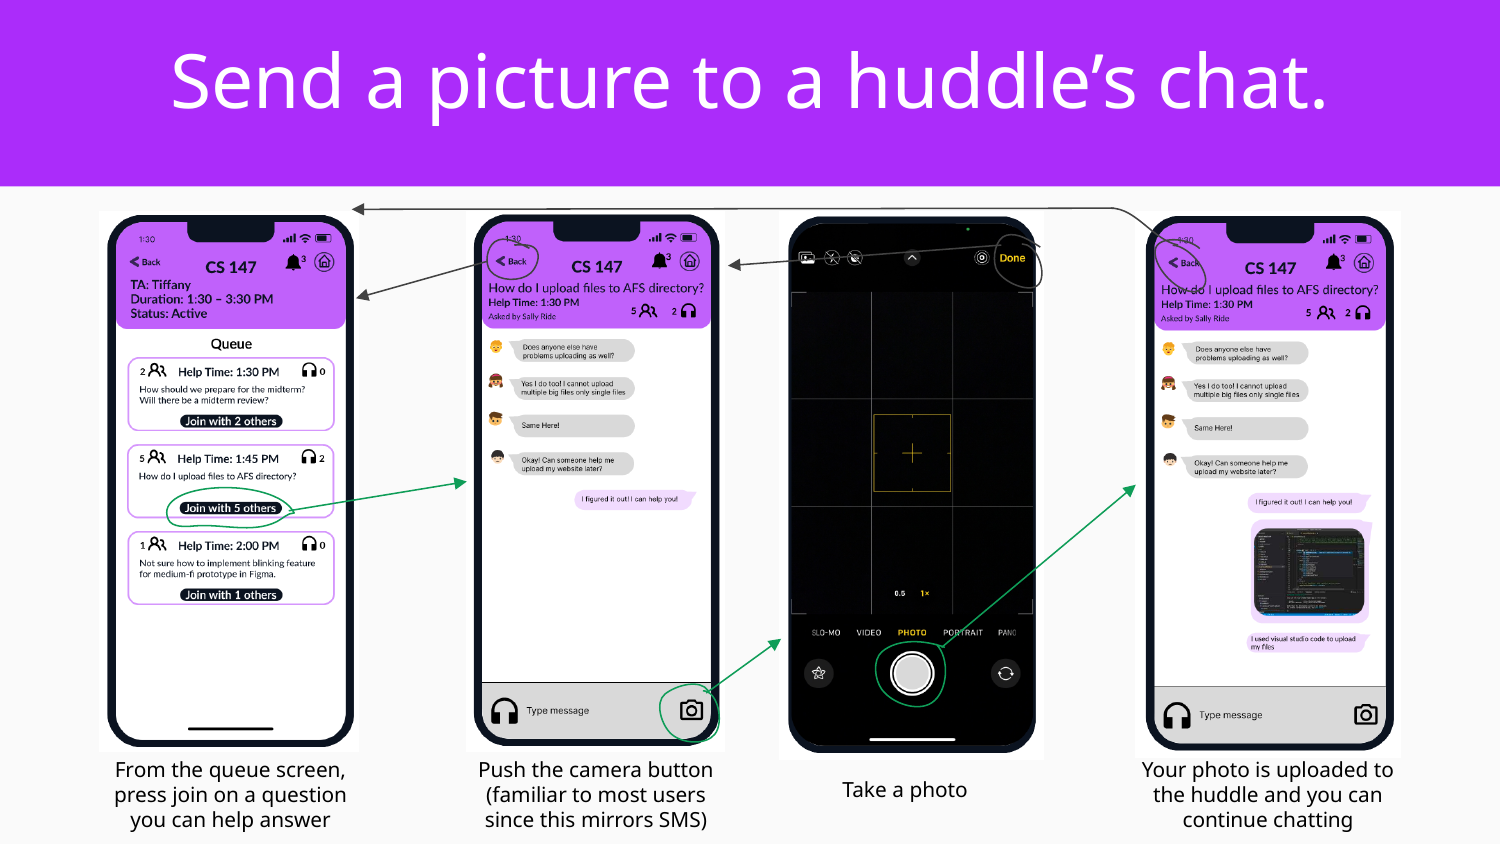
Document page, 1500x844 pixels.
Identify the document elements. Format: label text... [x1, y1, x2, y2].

title Send a picture to a huddle’s chat. [51, 18, 1449, 140]
text_box From the queue screen, press join on a question you can help answer [86, 742, 374, 798]
picture [1135, 211, 1401, 759]
picture [466, 210, 726, 753]
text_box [941, 484, 1136, 648]
text_box [0, 0, 1500, 187]
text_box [355, 261, 488, 299]
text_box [288, 481, 467, 512]
text_box Take a photo [749, 761, 1060, 817]
picture [779, 211, 1044, 760]
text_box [705, 638, 782, 694]
text_box [1115, 208, 1131, 219]
text_box Your photo is uploaded to the huddle and you can continue chatting [1112, 742, 1423, 798]
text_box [727, 244, 1002, 266]
picture [99, 211, 359, 752]
text_box Push the camera button (familiar to most users since this mirrors SMS) [452, 742, 740, 798]
